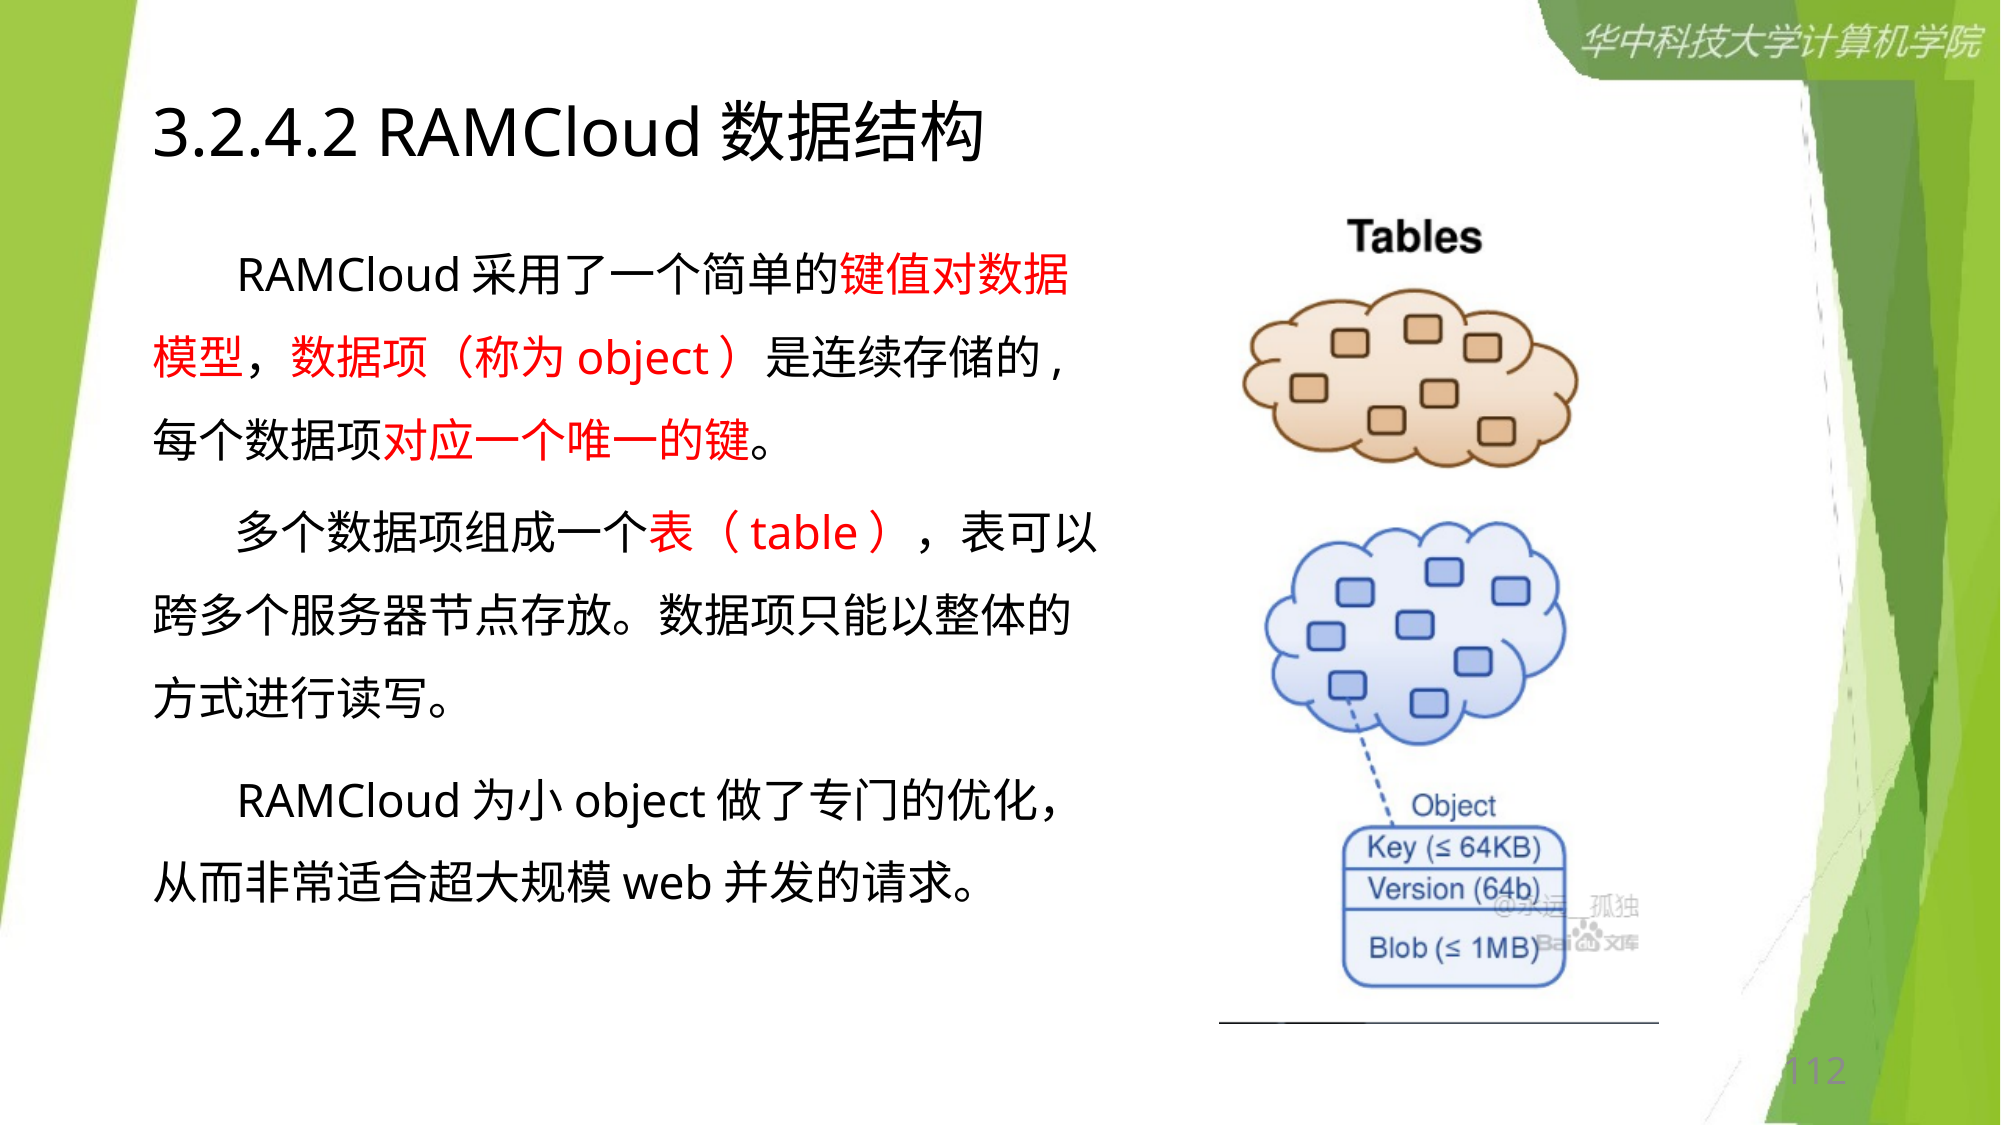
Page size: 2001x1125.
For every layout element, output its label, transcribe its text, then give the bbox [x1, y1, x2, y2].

list RAMCloud采用了一个简单的键值对数据模型，数据项（称为object）是连续存储的,每个数据项对应一个唯一的键。 多个数据项组成一个表（table），表可以跨多个服务器节点存放。数据项只能以整体的方式进行读写。 RAMCloud为小object做了专门的优化，从而非常适合超大规模web并发的请求。 [137, 210, 1125, 925]
title 3.2.4.2 RAMCloud数据结构 [137, 59, 1863, 211]
slide_number 112 [1412, 1042, 1863, 1103]
picture [0, 0, 2001, 1125]
